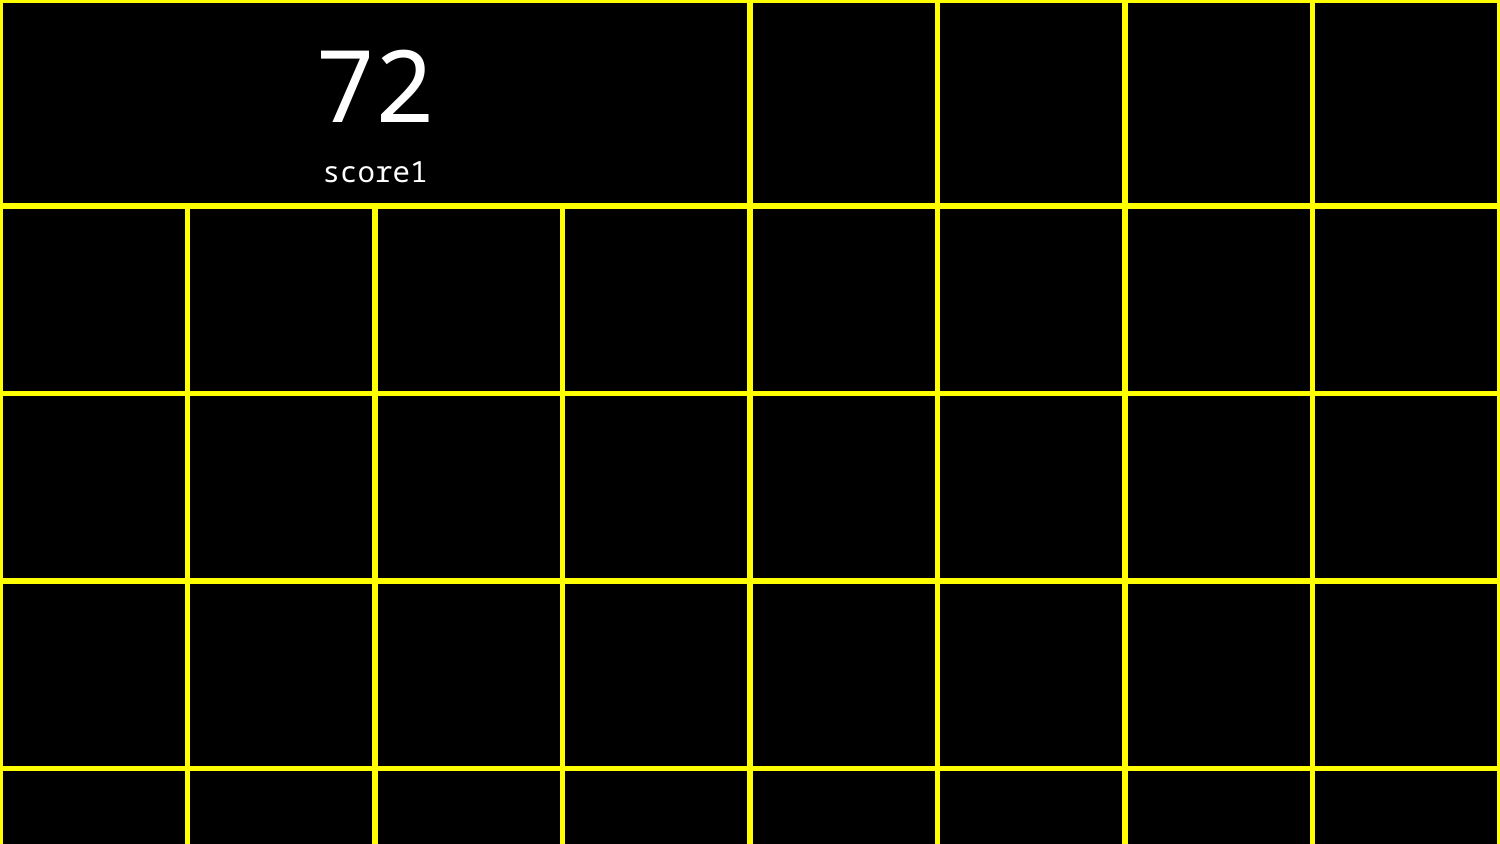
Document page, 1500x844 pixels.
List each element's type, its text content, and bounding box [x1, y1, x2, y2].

table_cell [1128, 396, 1310, 578]
table_cell [378, 209, 560, 391]
table_cell [940, 771, 1122, 844]
table_cell [565, 209, 747, 391]
table_cell [1315, 771, 1497, 844]
table_header [753, 3, 935, 203]
table_cell [3, 396, 185, 578]
table_cell [940, 209, 1122, 391]
table_cell [1315, 209, 1497, 391]
table_header [1315, 3, 1497, 203]
table_cell [190, 584, 372, 766]
table_cell [190, 396, 372, 578]
table_cell [3, 771, 185, 844]
table_cell [190, 209, 372, 391]
table_cell [1128, 771, 1310, 844]
table_cell [565, 584, 747, 766]
table_cell [565, 771, 747, 844]
table_cell [940, 396, 1122, 578]
table_cell [940, 584, 1122, 766]
table_cell [753, 771, 935, 844]
table_header 72 score1 [3, 3, 747, 203]
table_cell [1315, 396, 1497, 578]
table_cell [753, 209, 935, 391]
table_cell [378, 771, 560, 844]
table_cell [753, 396, 935, 578]
table_cell [1315, 584, 1497, 766]
table_cell [190, 771, 372, 844]
table_cell [1128, 209, 1310, 391]
table_cell [1128, 584, 1310, 766]
table_cell [565, 396, 747, 578]
table_cell [3, 209, 185, 391]
table_header [1128, 3, 1310, 203]
table_header [940, 3, 1122, 203]
table_cell [378, 396, 560, 578]
table_cell [3, 584, 185, 766]
table_cell [753, 584, 935, 766]
table_cell [378, 584, 560, 766]
